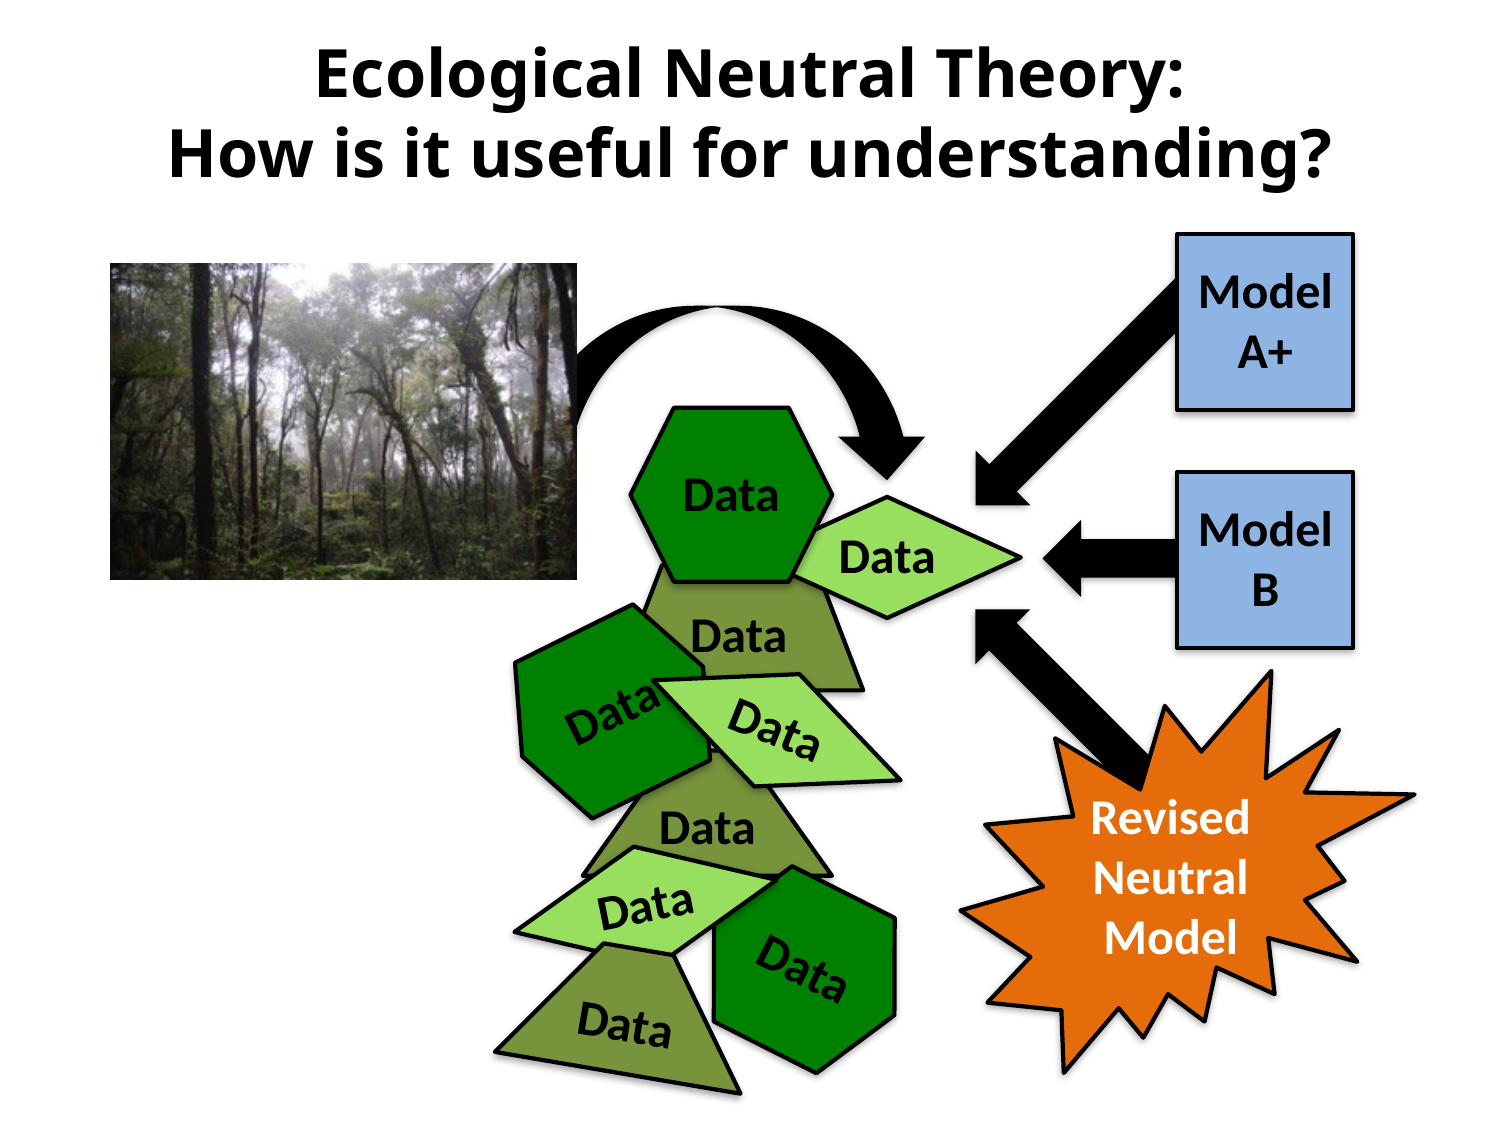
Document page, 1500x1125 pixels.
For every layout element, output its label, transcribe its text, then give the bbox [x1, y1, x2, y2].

text_box [974, 608, 1146, 784]
text_box Data [494, 942, 742, 1095]
text_box Data [798, 496, 1022, 619]
text_box Data [514, 603, 711, 820]
text_box Data [713, 865, 896, 1074]
text_box Data [644, 568, 864, 692]
text_box Model B [1177, 471, 1354, 649]
text_box Data [629, 407, 833, 583]
text_box Data [513, 845, 778, 954]
text_box Data [652, 673, 902, 788]
text_box Ecological Neutral Theory: How is it useful for understanding? [0, 23, 1500, 199]
text_box [1041, 519, 1172, 598]
picture [110, 263, 577, 580]
text_box Model A+ [1177, 233, 1354, 411]
text_box [974, 280, 1172, 507]
text_box Data [582, 759, 833, 877]
text_box Revised Neutral Model [959, 670, 1416, 1074]
text_box [580, 304, 926, 482]
